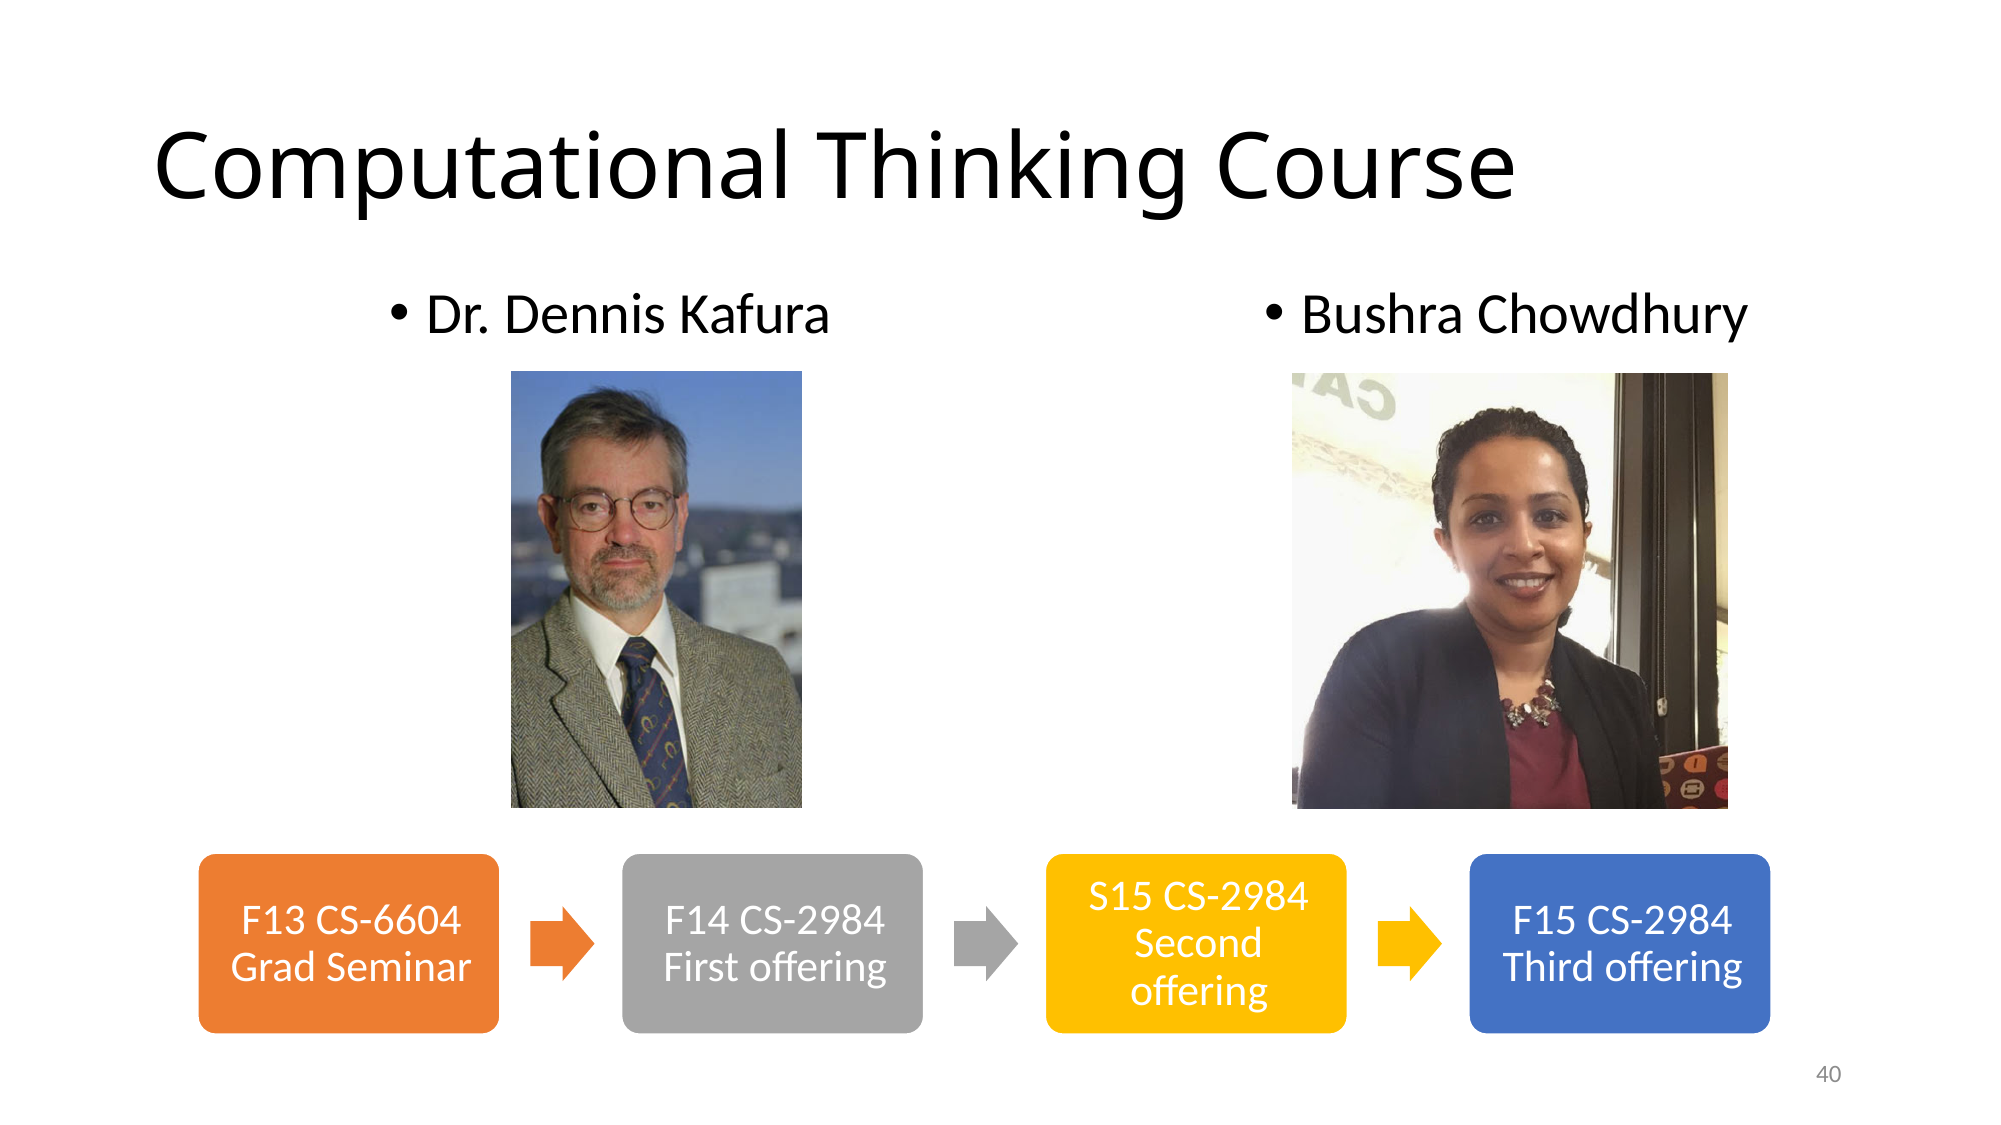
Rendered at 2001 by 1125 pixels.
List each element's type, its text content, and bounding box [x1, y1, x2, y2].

title Computational Thinking Course [137, 59, 1863, 278]
picture [511, 371, 802, 734]
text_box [196, 734, 1772, 1125]
picture [1292, 373, 1728, 734]
text_box Bushra Chowdhury [1249, 275, 1863, 374]
text_box Dr. Dennis Kafura [374, 275, 985, 374]
slide_number 40 [1772, 1042, 1863, 1103]
